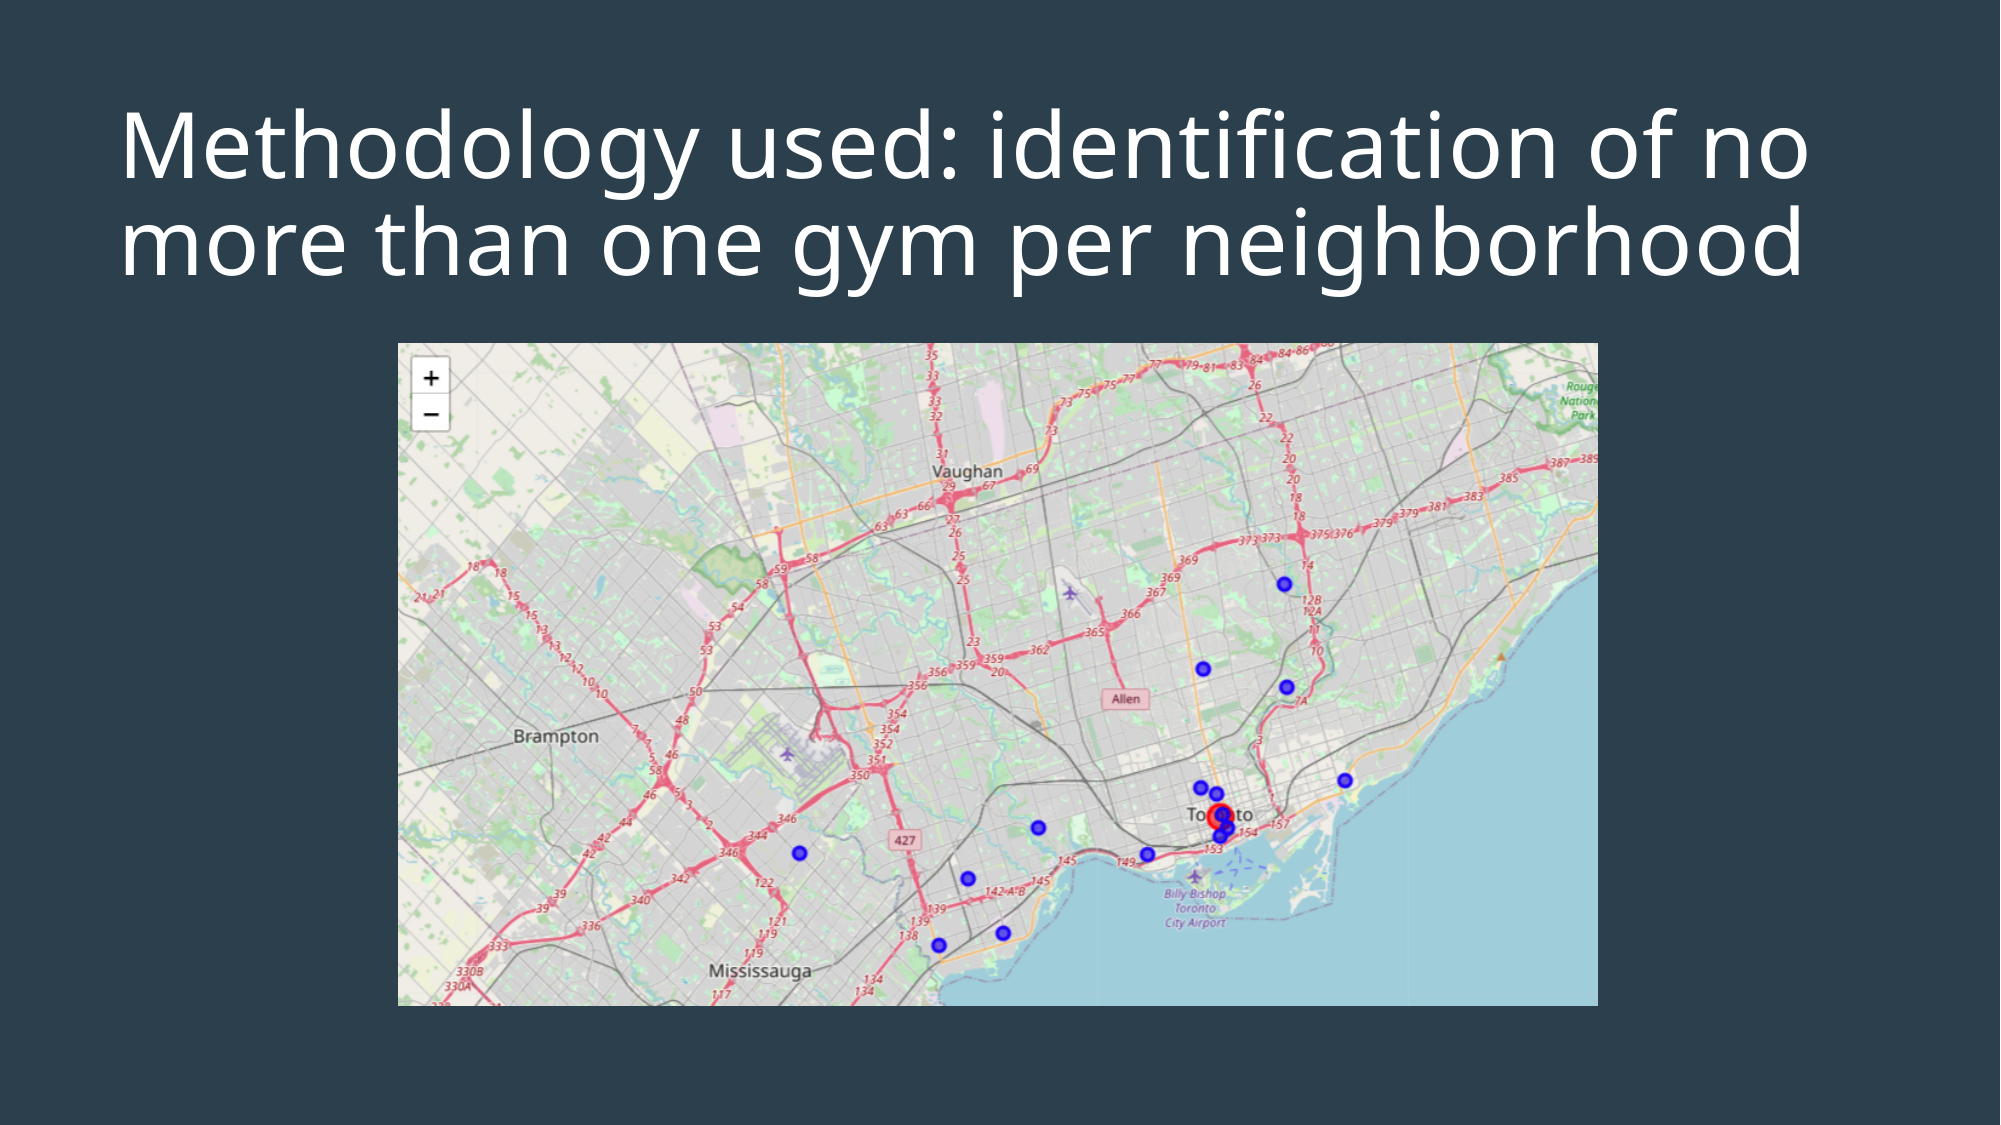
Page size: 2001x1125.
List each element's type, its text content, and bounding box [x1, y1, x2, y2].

picture [397, 343, 1598, 1006]
title Methodology used: identification of no more than one gym per neighborhood [118, 101, 1878, 344]
